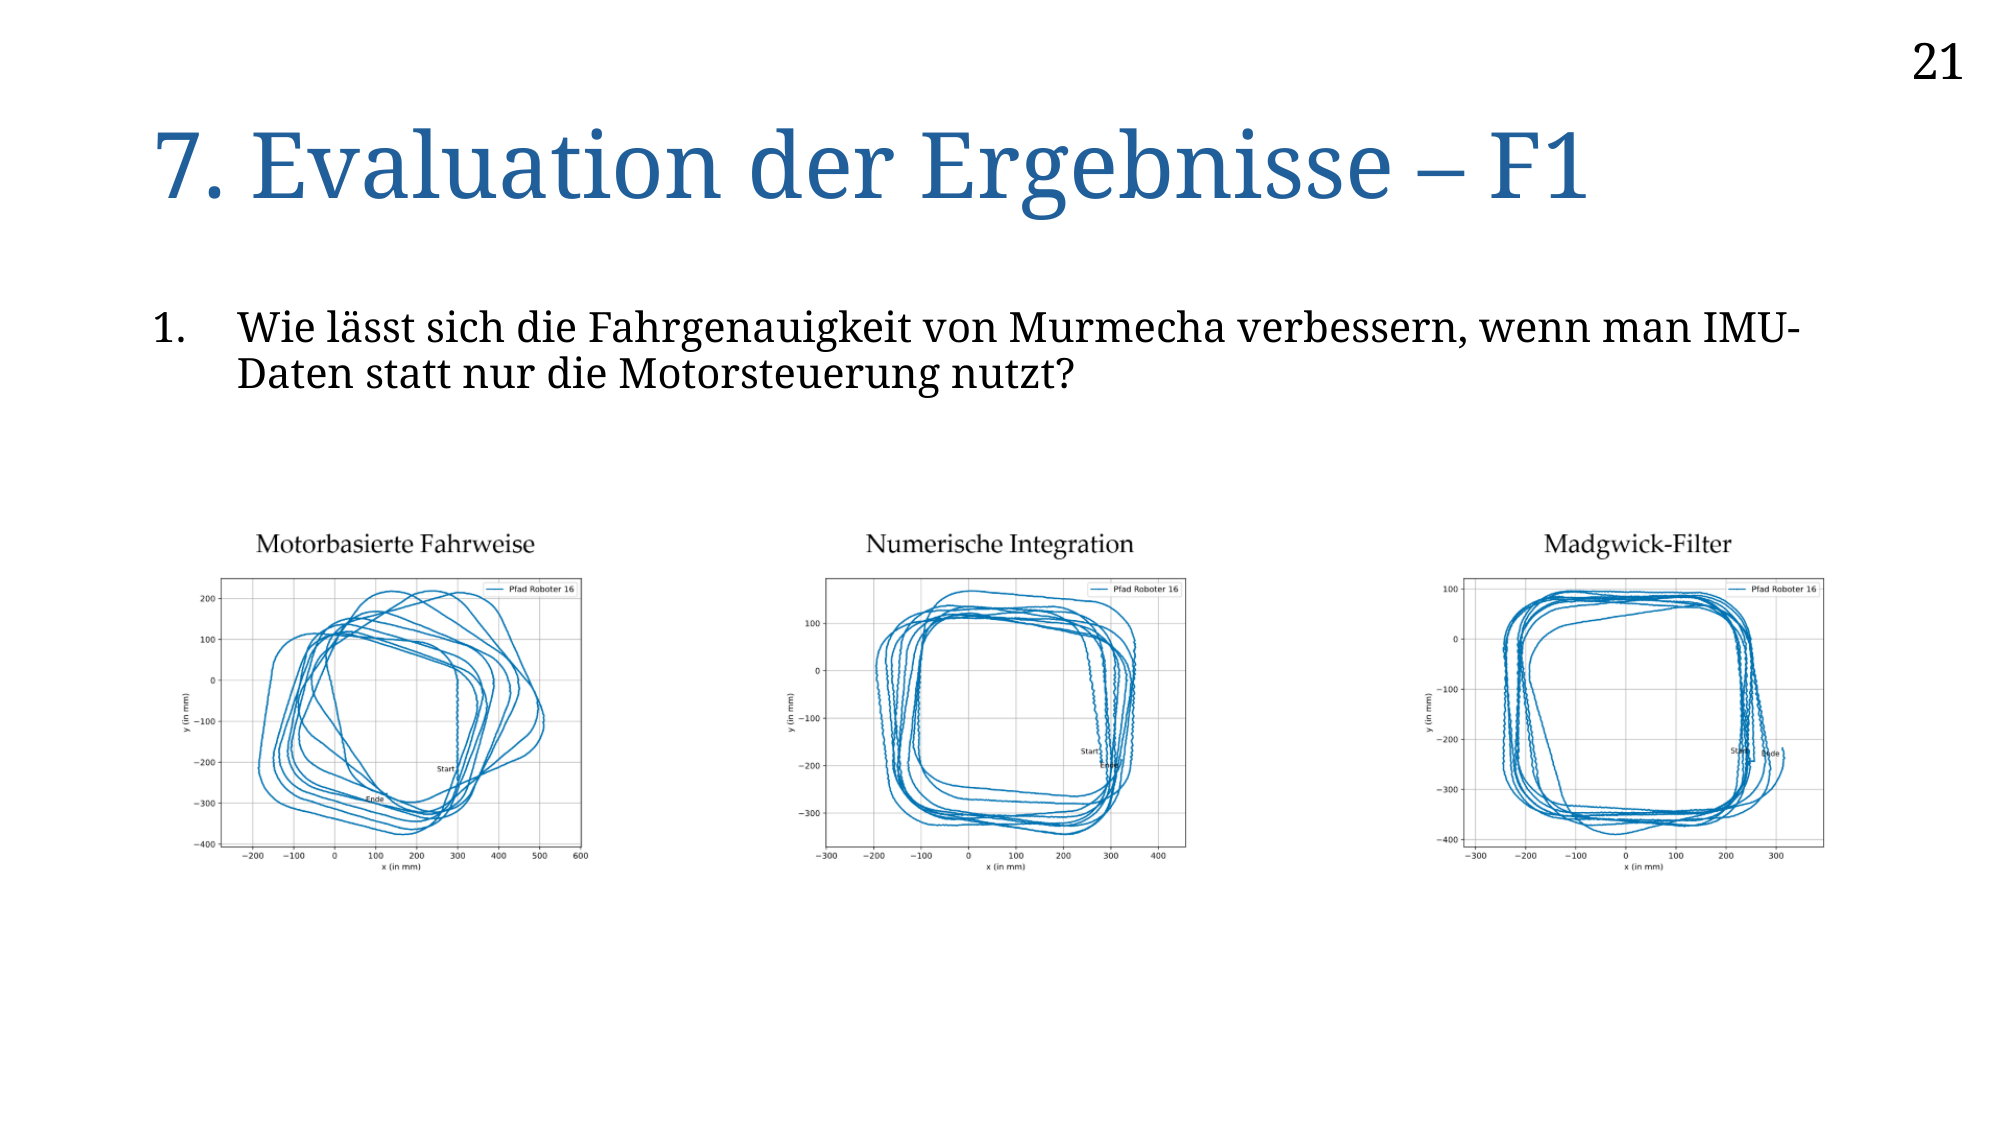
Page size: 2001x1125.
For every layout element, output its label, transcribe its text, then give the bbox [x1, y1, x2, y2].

text_box 21 [1896, 21, 2000, 105]
picture [621, 479, 1258, 906]
title 7. Evaluation der Ergebnisse – F1 [137, 59, 1863, 278]
list Wie lässt sich die Fahrgenauigkeit von Murmecha verbessern, wenn man IMU-Daten statt nur die Motorsteuerung nutzt? [137, 299, 1863, 478]
picture [1259, 479, 2000, 906]
picture [16, 479, 620, 906]
